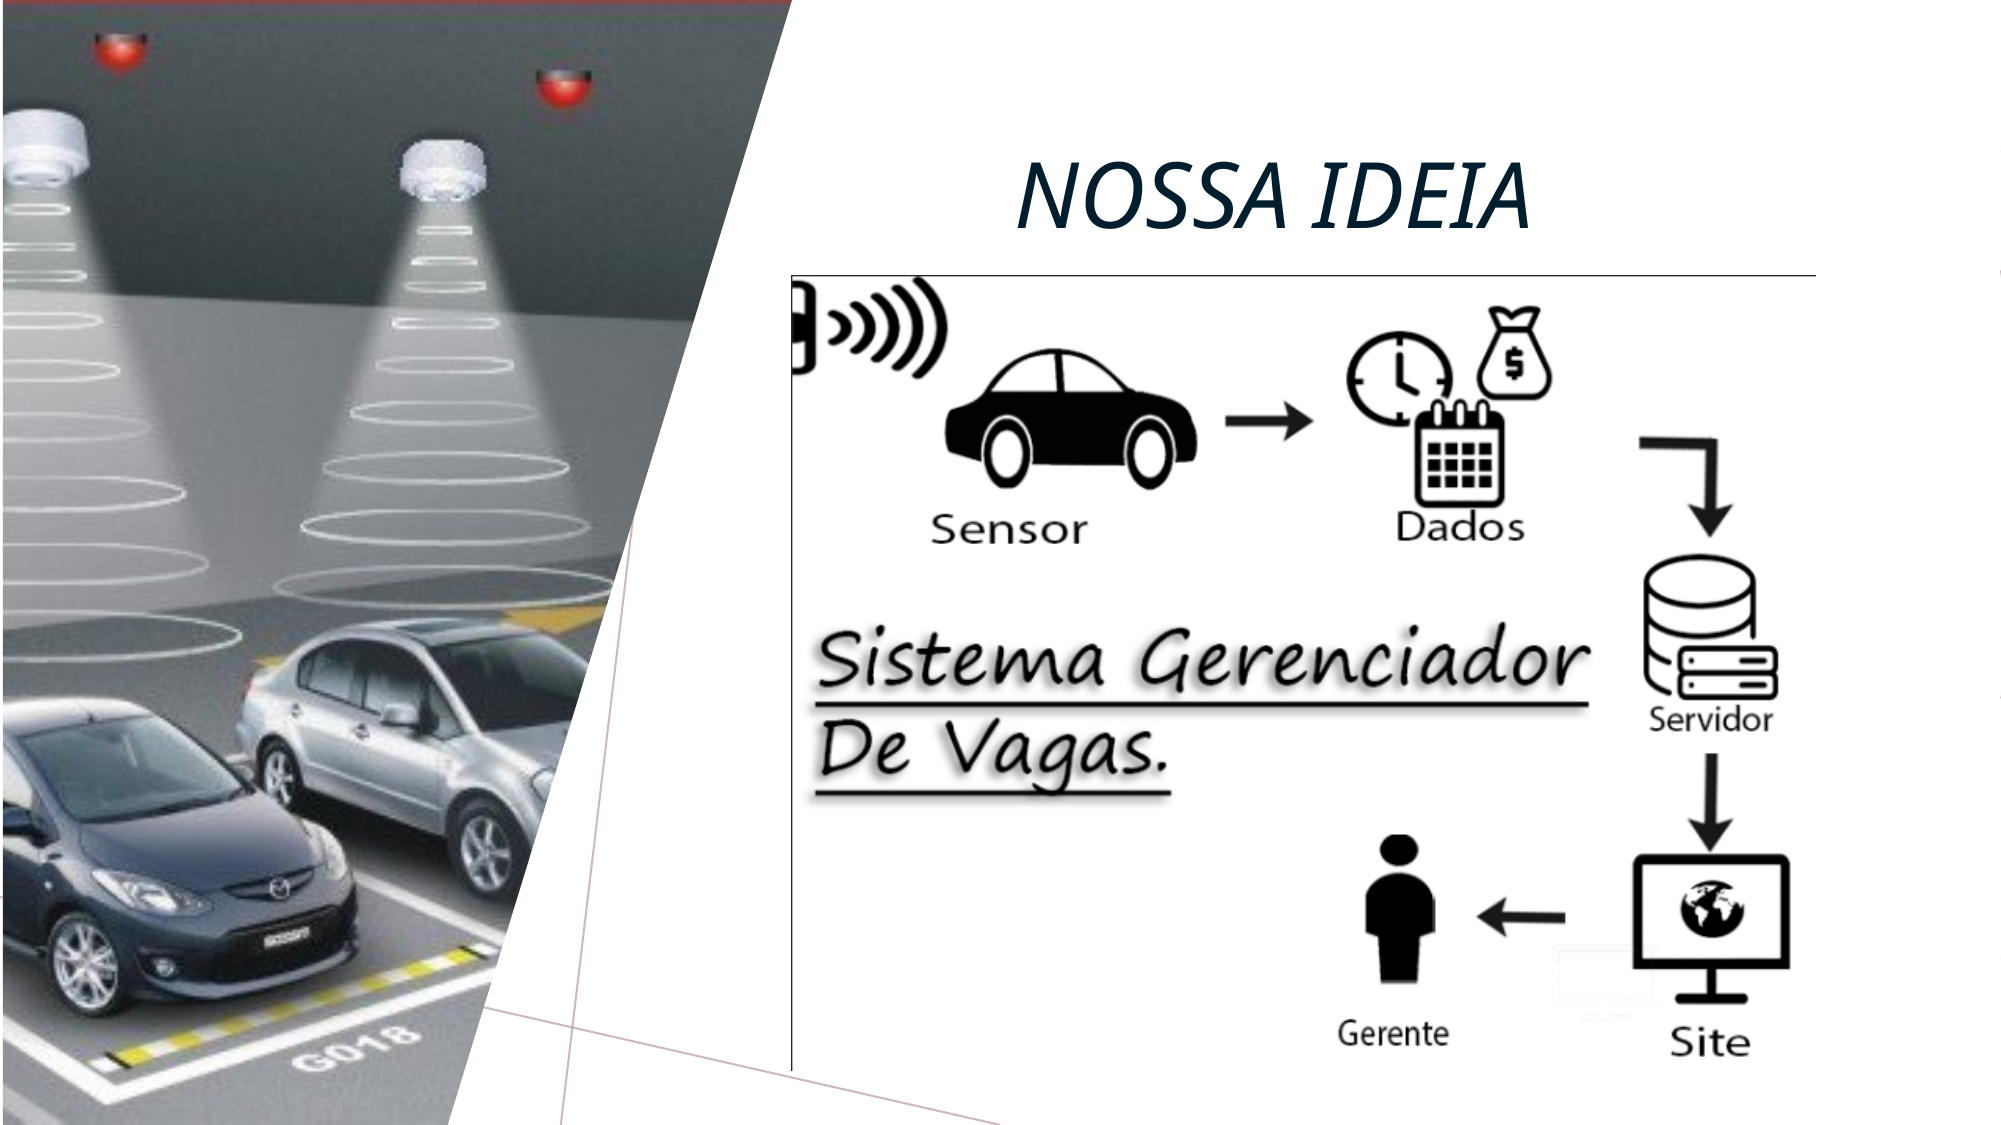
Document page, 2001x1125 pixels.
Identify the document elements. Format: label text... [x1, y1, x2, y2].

picture [2, 0, 1816, 1125]
title Nossa ideia [999, 97, 1790, 275]
